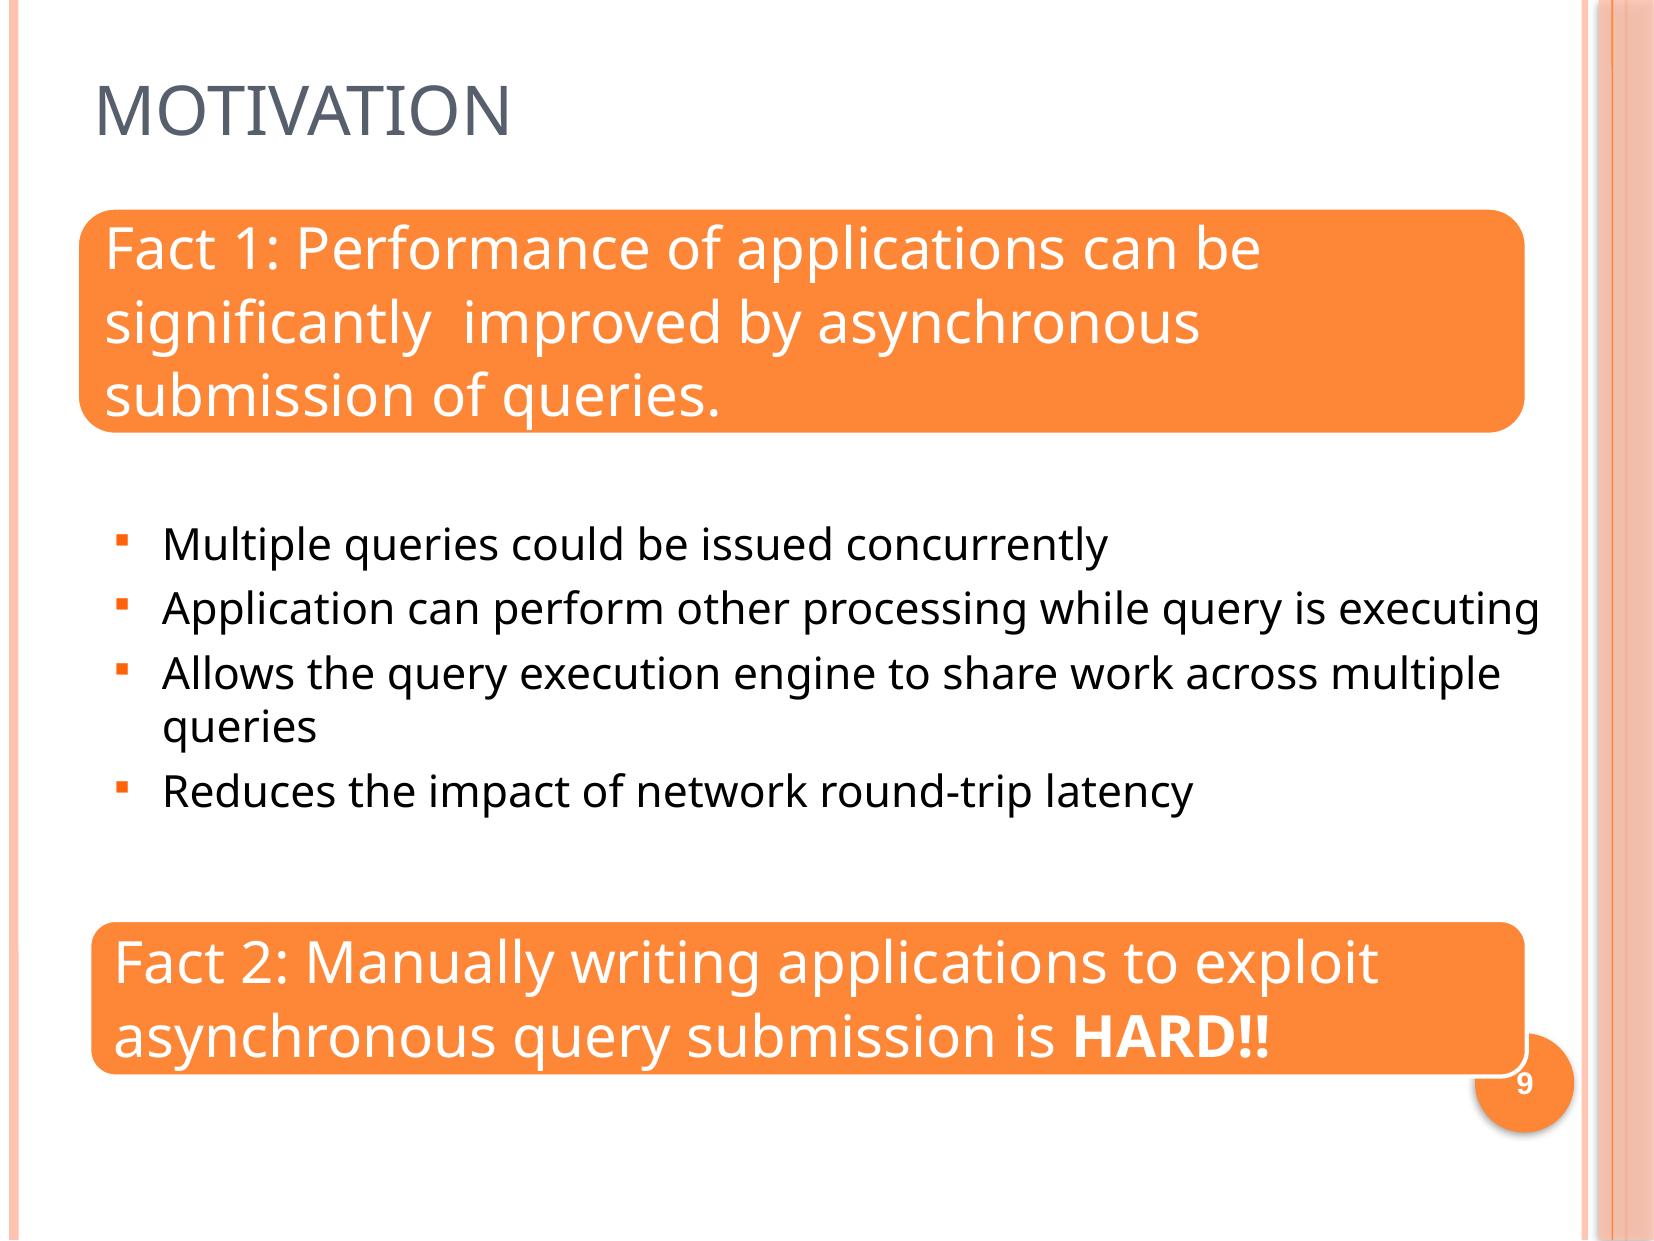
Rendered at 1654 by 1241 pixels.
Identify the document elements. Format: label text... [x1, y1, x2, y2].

list Multiple queries could be issued concurrently Application can perform other processing while query is executing Allows the query execution engine to share work across multiple queries Reduces the impact of network round-trip latency [82, 507, 1571, 871]
title Motivation [76, 0, 1565, 158]
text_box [88, 919, 1528, 1077]
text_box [76, 207, 1528, 436]
slide_number 9 [1470, 1036, 1581, 1132]
